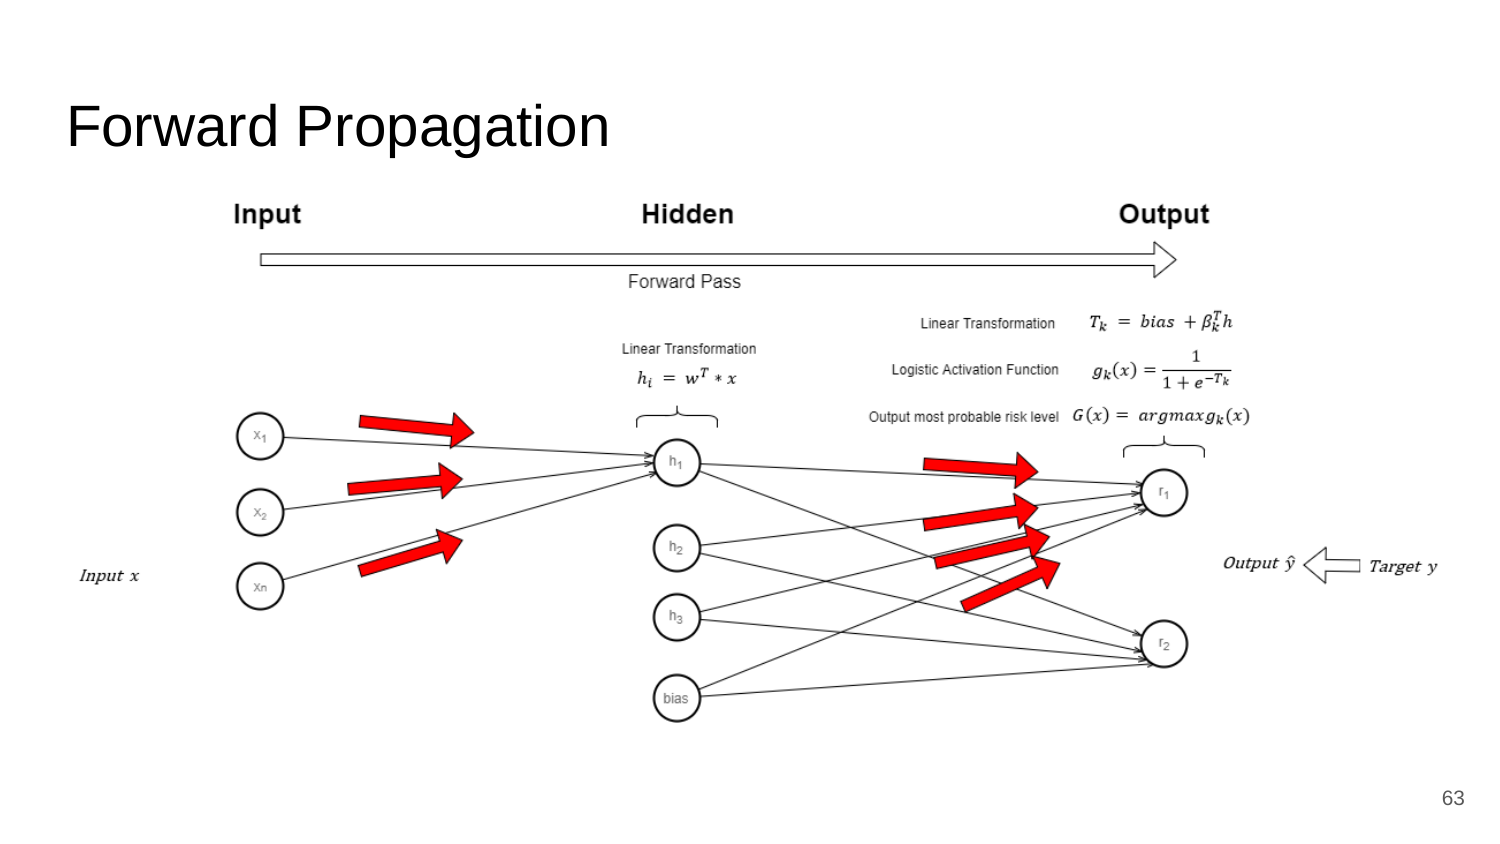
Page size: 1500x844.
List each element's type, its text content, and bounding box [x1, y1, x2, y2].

title Forward Propagation [51, 72, 1449, 167]
picture [71, 190, 1450, 723]
slide_number 63 [1389, 764, 1480, 830]
